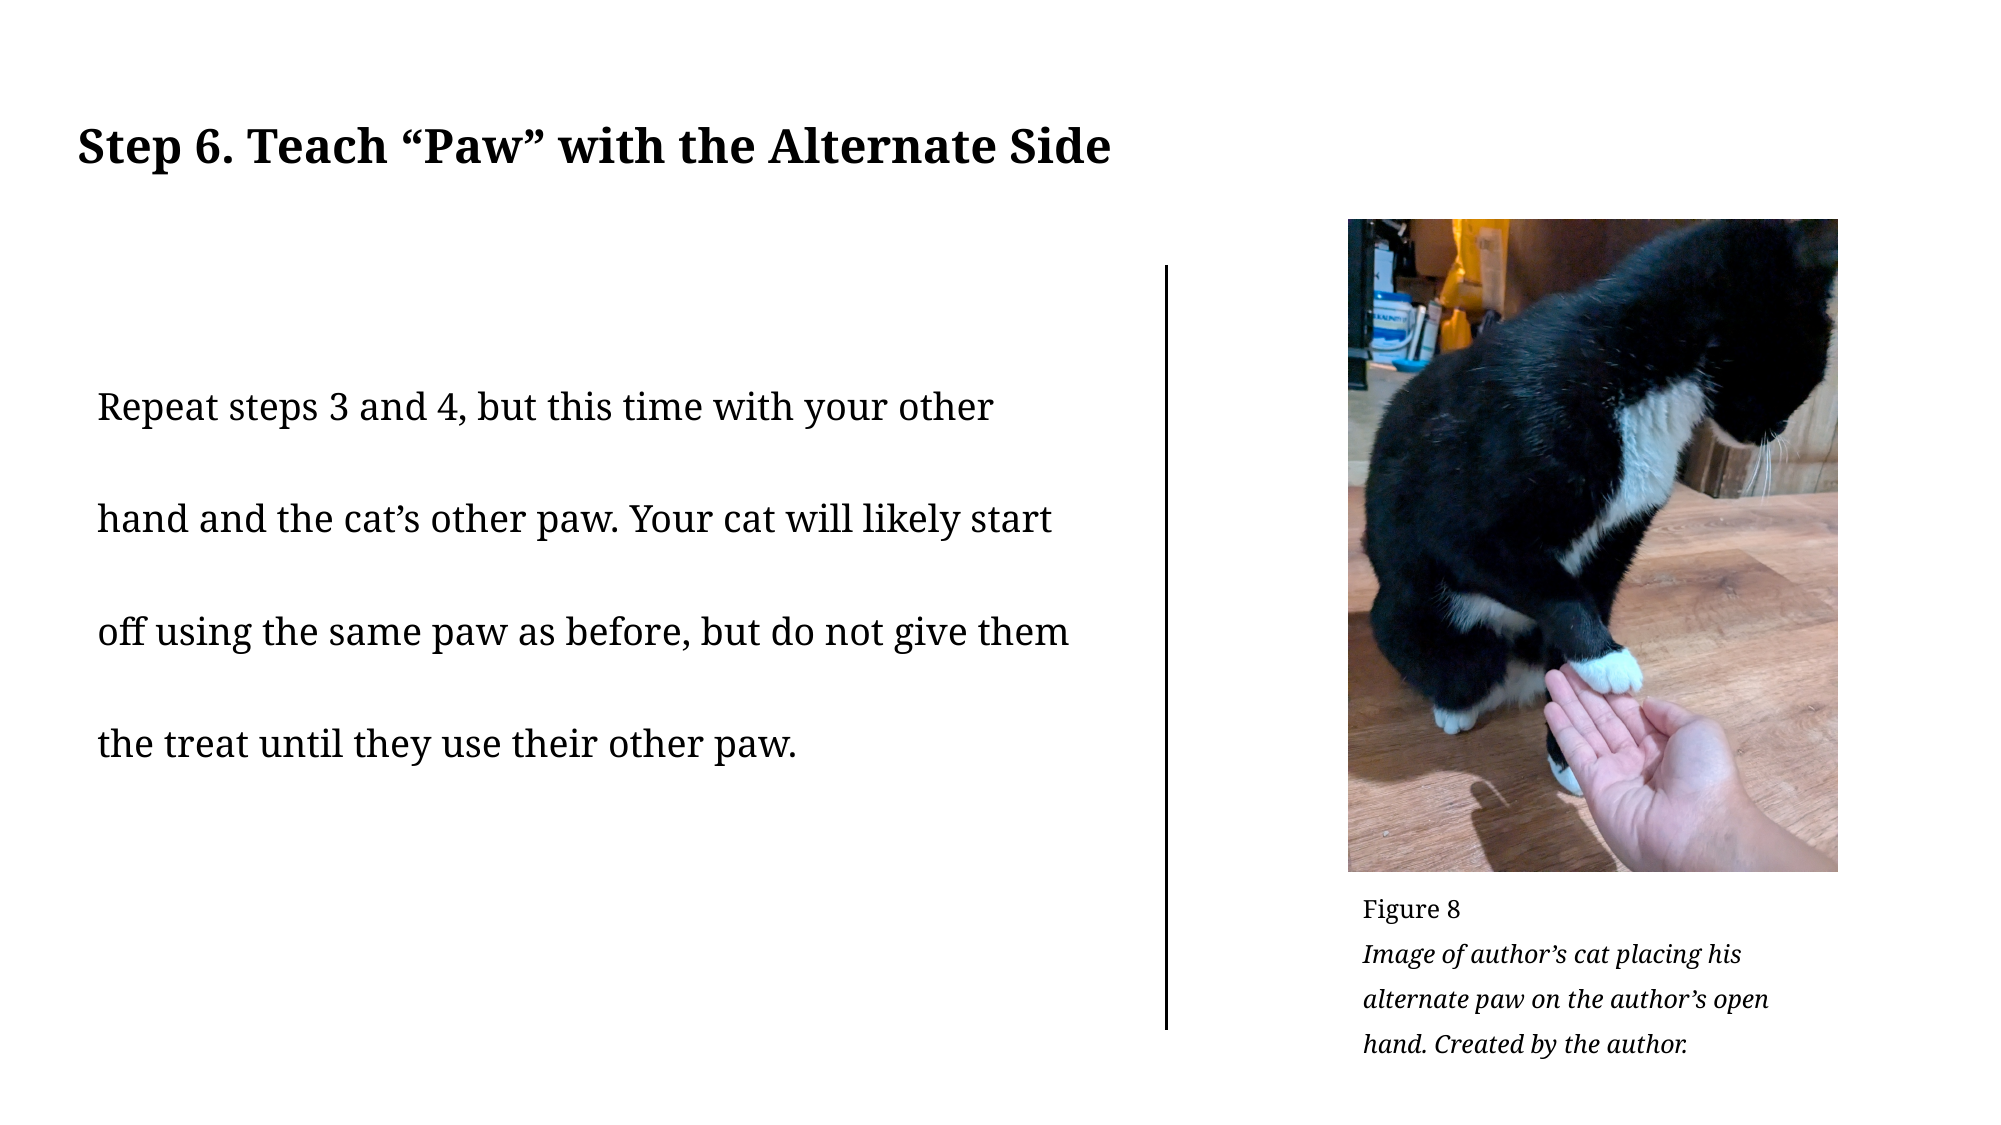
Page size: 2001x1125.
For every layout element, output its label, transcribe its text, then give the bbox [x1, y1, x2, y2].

text_box Figure 8 Image of author’s cat placing his alternate paw on the author’s open hand. Created by the author. [1348, 873, 1799, 1066]
picture [1347, 219, 1838, 873]
title Step 6. Teach “Paw” with the Alternate Side [62, 52, 2000, 182]
text_box Repeat steps 3 and 4, but this time with your other hand and the cat’s other paw. Your cat will likely start off using the same paw as before, but do not give them the treat until they use their other paw. [82, 307, 1094, 773]
